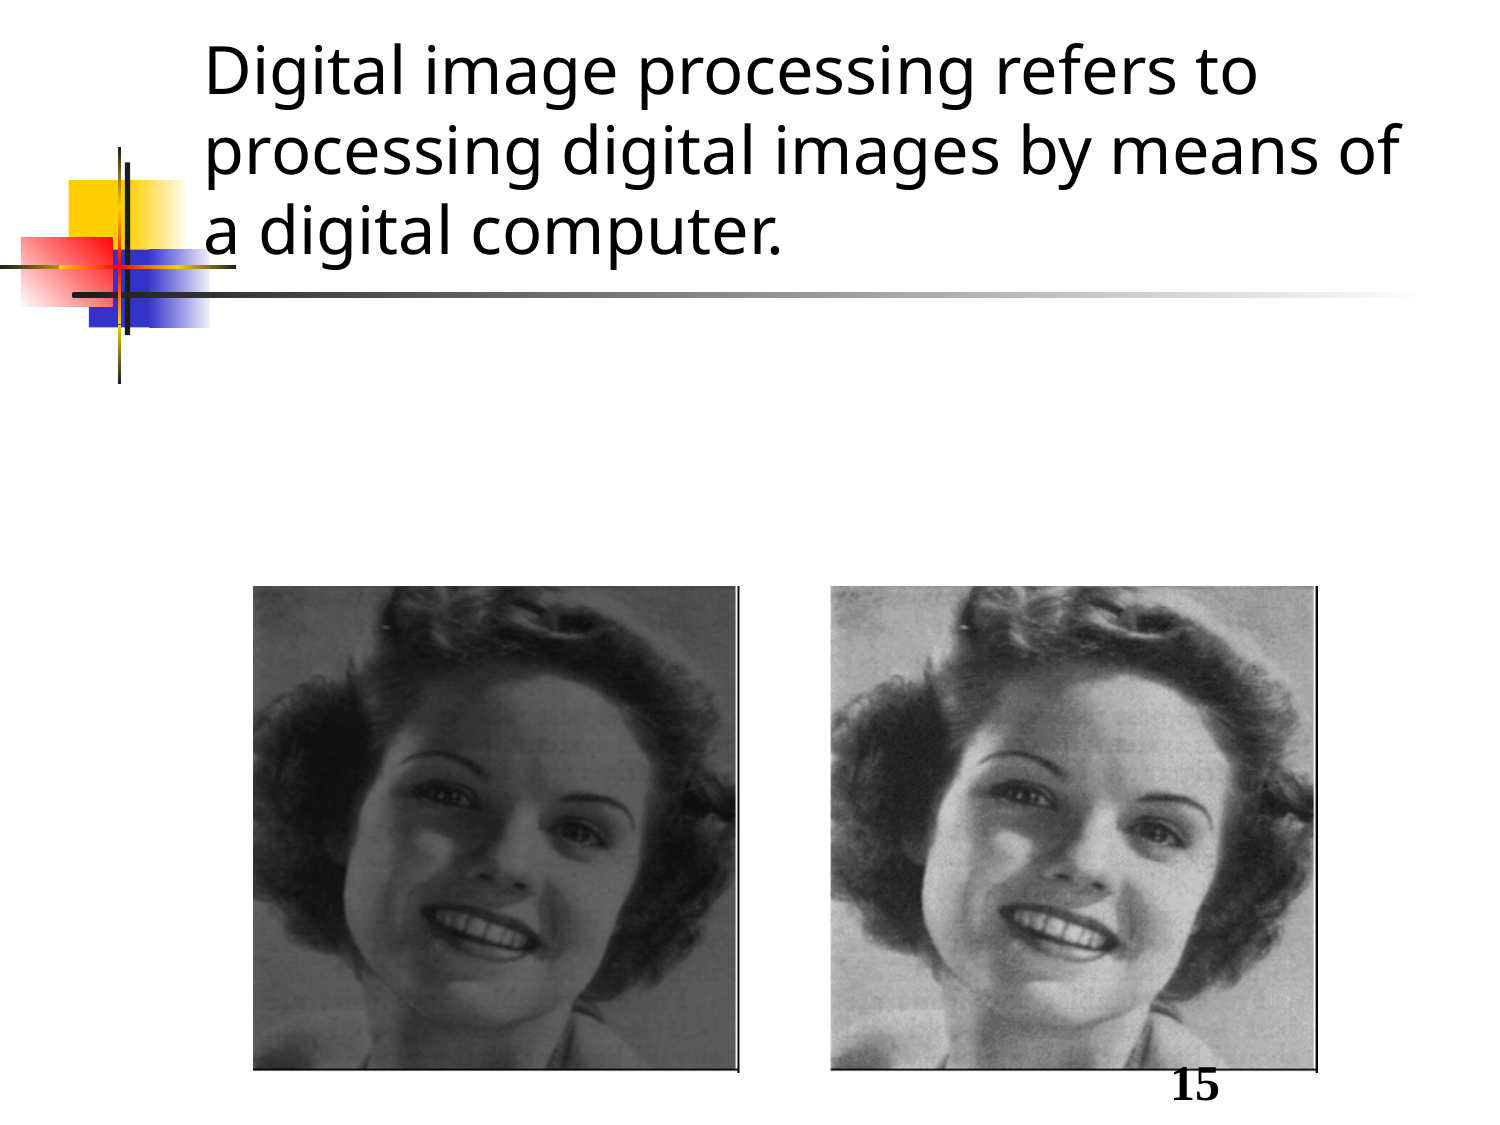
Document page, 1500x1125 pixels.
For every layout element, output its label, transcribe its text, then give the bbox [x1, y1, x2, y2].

picture [253, 585, 1318, 1073]
text_box 15 [1155, 1042, 1468, 1118]
list Digital image processing refers to processing digital images by means of a digital computer. [188, 35, 1468, 275]
